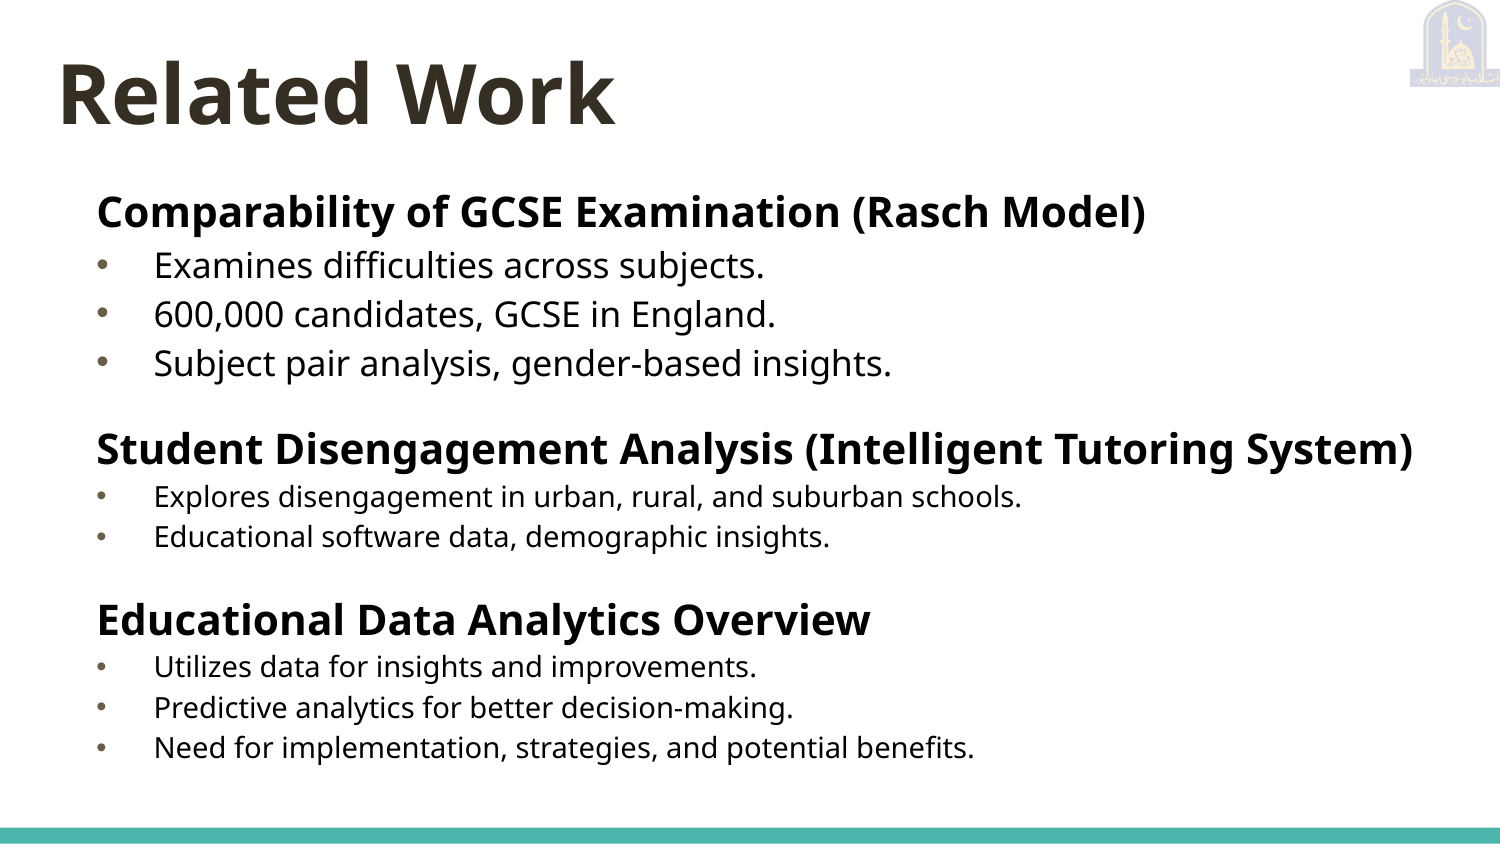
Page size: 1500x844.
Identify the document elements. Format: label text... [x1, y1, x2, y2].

slide_number [1389, 764, 1480, 830]
list Comparability of GCSE Examination (Rasch Model) Examines difficulties across subjects. 600,000 candidates, GCSE in England. Subject pair analysis, gender-based insights. Student Disengagement Analysis (Intelligent Tutoring System) Explores disengagement in urban, rural, and suburban schools. Educational software data, demographic insights. Educational Data Analytics Overview Utilizes data for insights and improvements. Predictive analytics for better decision-making. Need for implementation, strategies, and potential benefits. [62, 162, 1461, 780]
picture [1410, 0, 1500, 87]
title Related Work [41, 26, 1440, 143]
